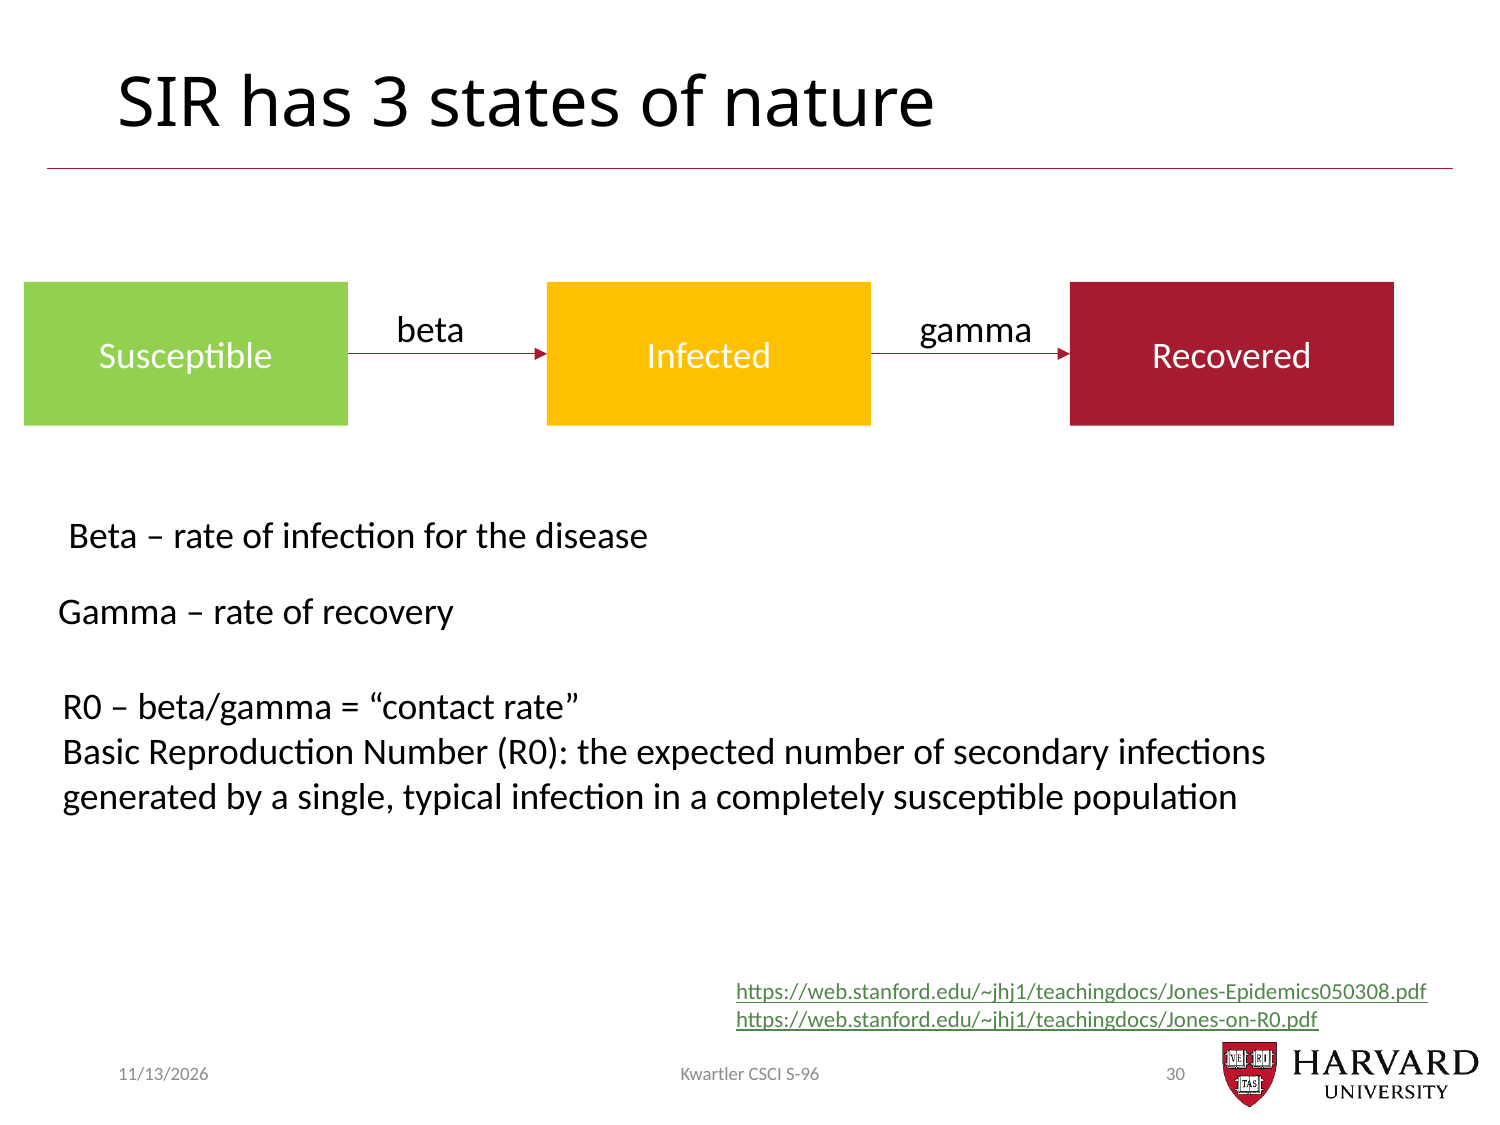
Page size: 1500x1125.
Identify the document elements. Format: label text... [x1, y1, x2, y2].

text_box Infected [546, 281, 872, 427]
slide_number 30 [1059, 1042, 1200, 1103]
text_box R0 – beta/gamma = “contact rate” Basic Reproduction Number (R0): the expected number of secondary infections generated by a single, typical infection in a completely susceptible population [48, 674, 1350, 825]
text_box Beta – rate of infection for the disease [53, 504, 665, 564]
text_box Susceptible [23, 281, 349, 427]
text_box beta [381, 297, 480, 353]
title SIR has 3 states of nature [103, 59, 1397, 157]
footer Kwartler CSCI S-96 [496, 1042, 1004, 1103]
text_box gamma [904, 297, 1048, 353]
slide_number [103, 1042, 441, 1103]
text_box Gamma – rate of recovery [43, 580, 470, 640]
text_box Recovered [1069, 281, 1395, 427]
text_box https://web.stanford.edu/~jhj1/teachingdocs/Jones-Epidemics050308.pdf https://web.stanford.edu/~jhj1/teachingdocs/Jones-on-R0.pdf [721, 969, 1500, 1040]
picture [1200, 1040, 1500, 1125]
